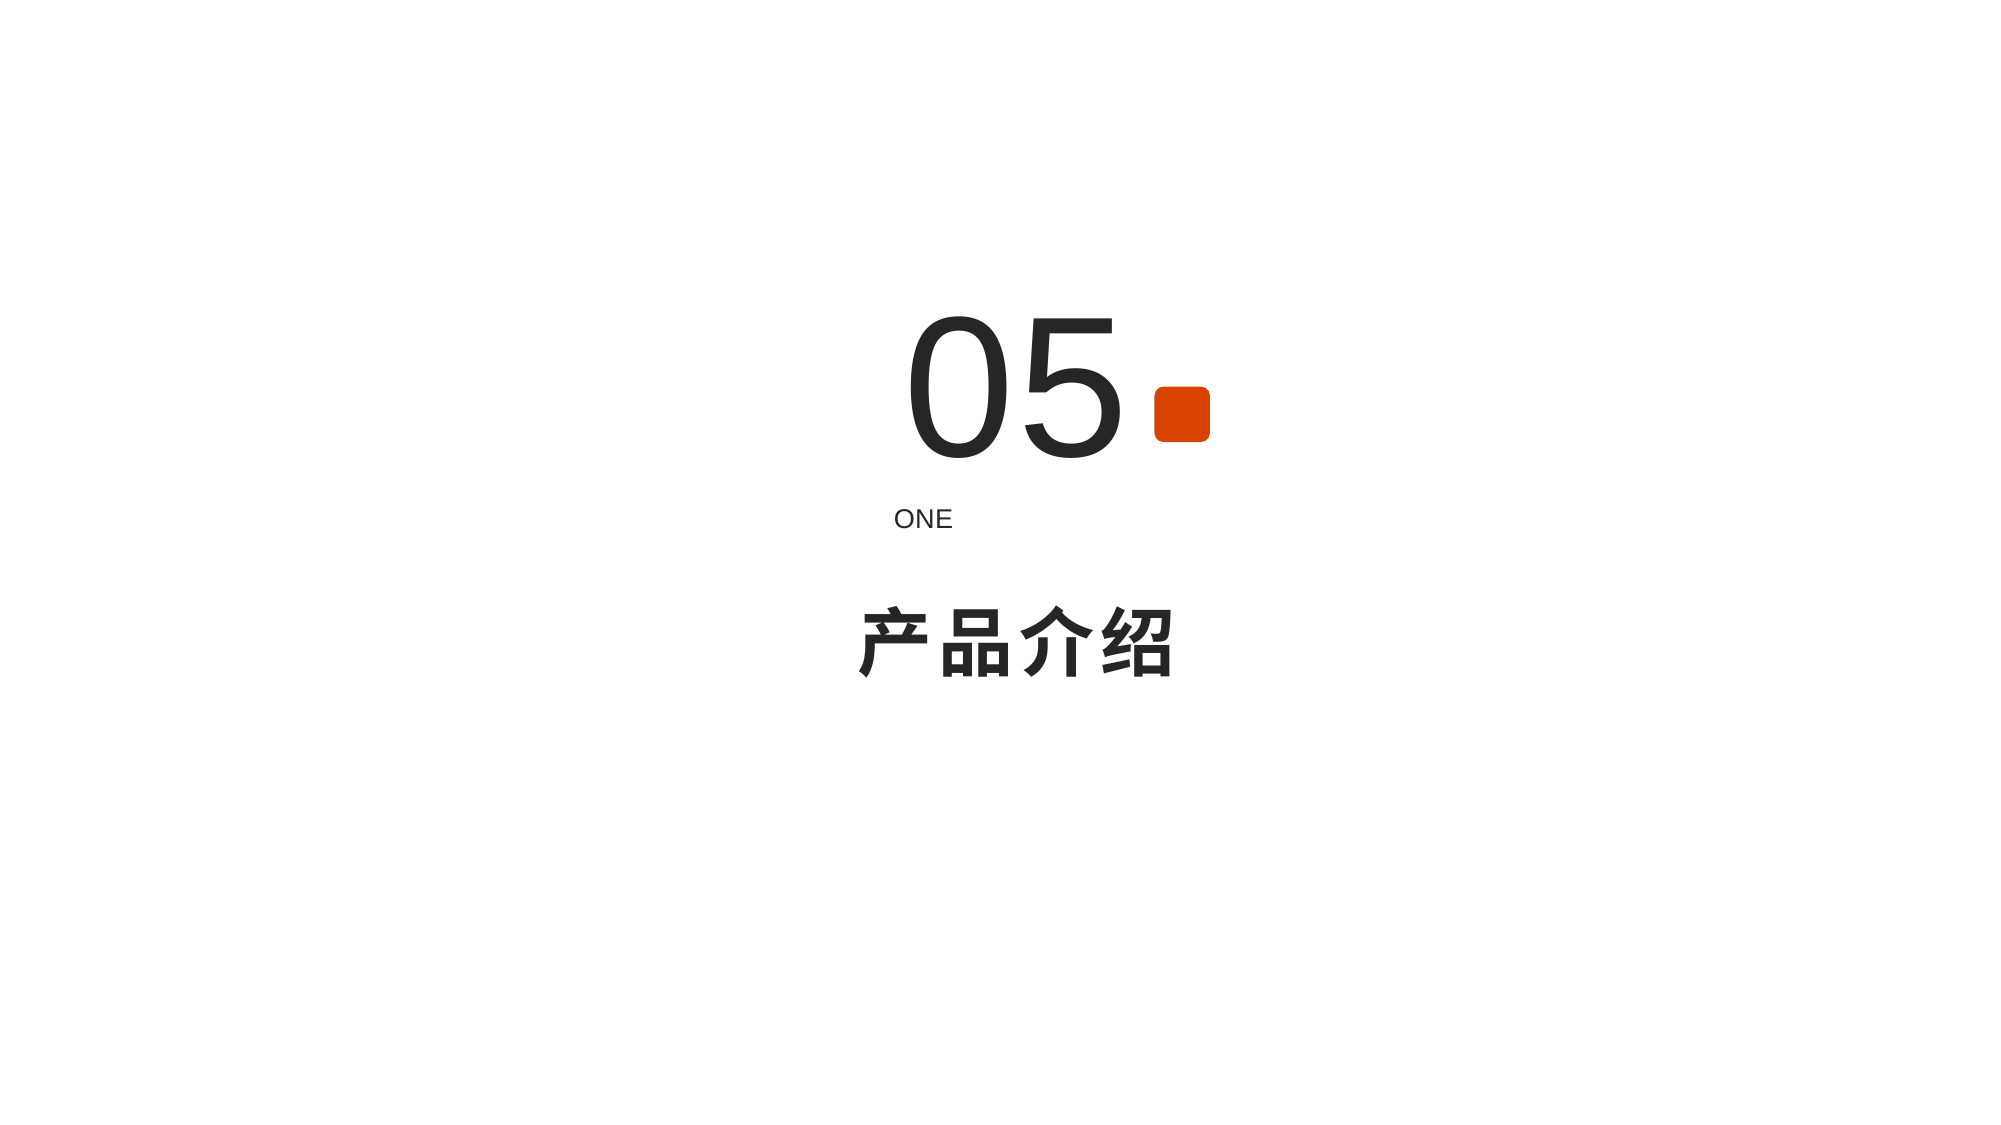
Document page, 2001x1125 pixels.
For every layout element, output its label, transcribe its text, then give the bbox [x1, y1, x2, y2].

text_box 05 [804, 248, 1229, 507]
text_box ONE [879, 507, 1154, 542]
title 产品介绍 [623, 569, 1410, 686]
